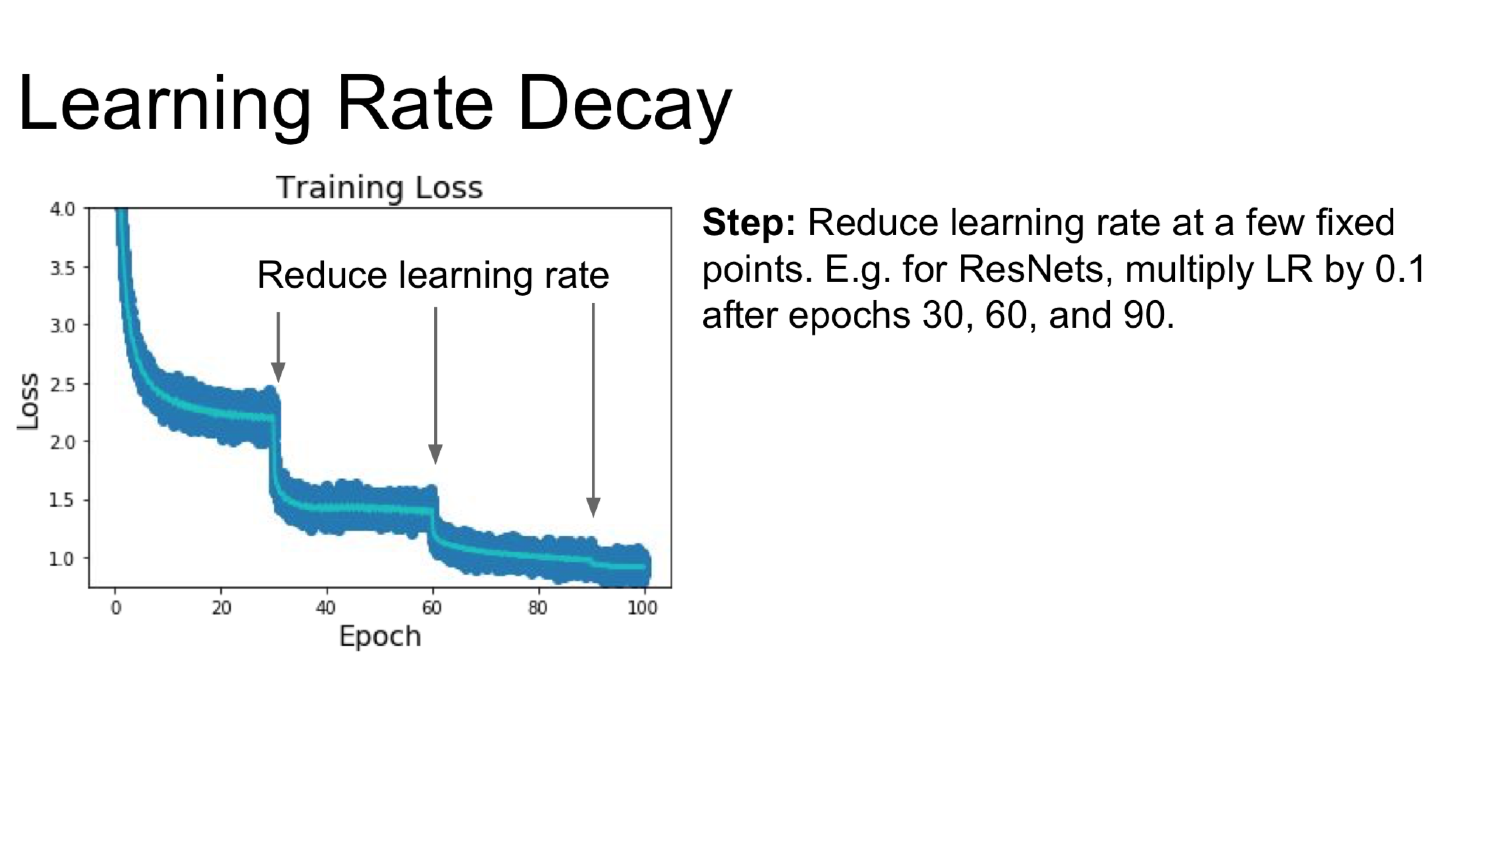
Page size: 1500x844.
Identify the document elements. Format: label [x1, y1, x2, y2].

picture [0, 56, 1500, 785]
